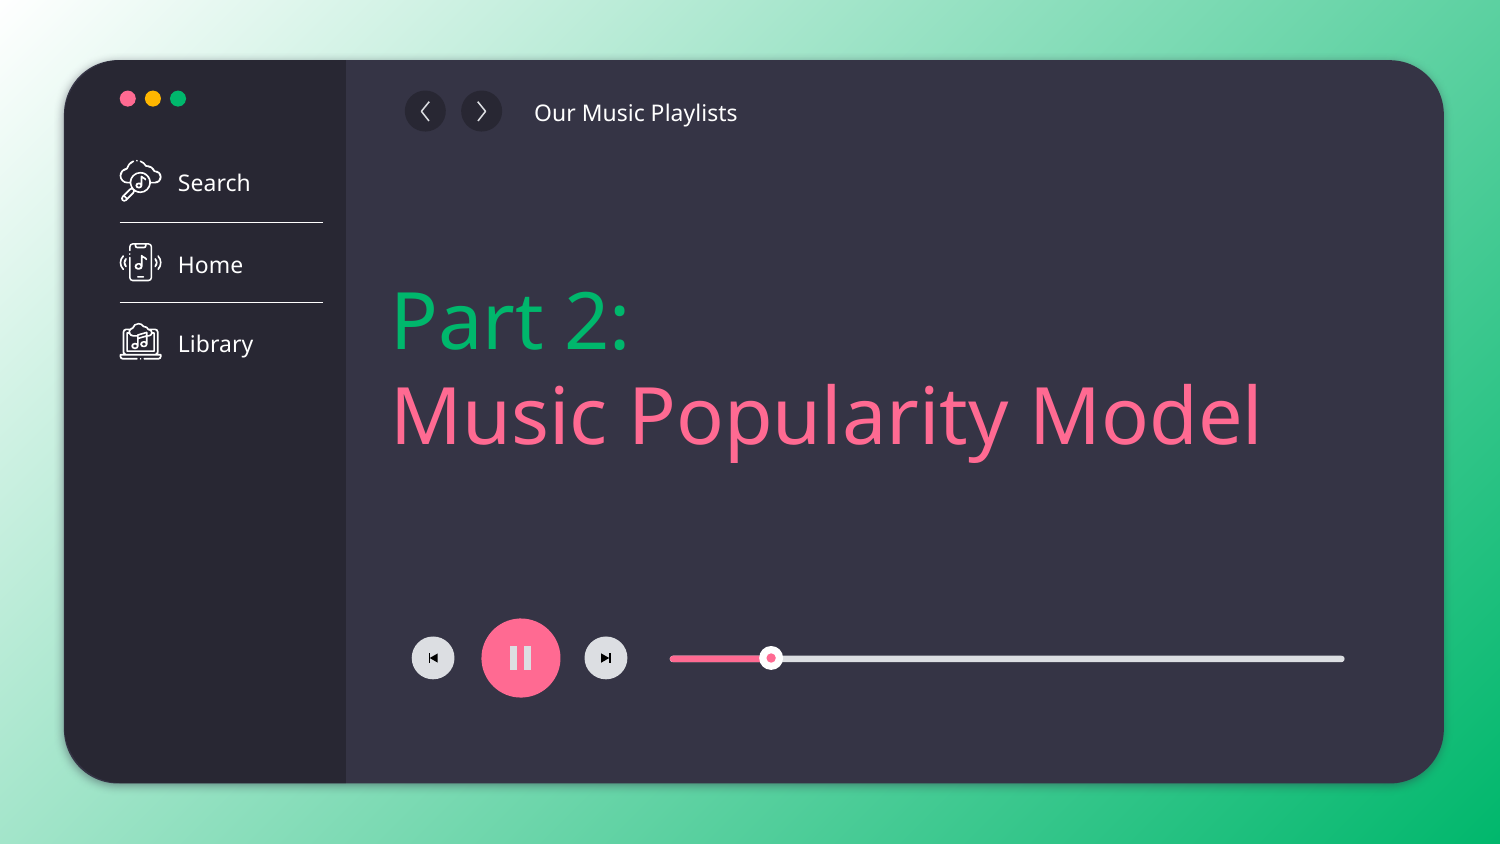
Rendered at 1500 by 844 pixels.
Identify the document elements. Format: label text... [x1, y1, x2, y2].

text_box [584, 636, 628, 680]
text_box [404, 90, 503, 132]
text_box [669, 655, 753, 663]
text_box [411, 636, 455, 680]
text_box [480, 618, 562, 698]
title Part 2: Music Popularity Model [375, 289, 1500, 556]
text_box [758, 645, 784, 671]
text_box Our Music Playlists [534, 99, 799, 123]
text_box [118, 90, 324, 360]
text_box [788, 655, 1345, 663]
